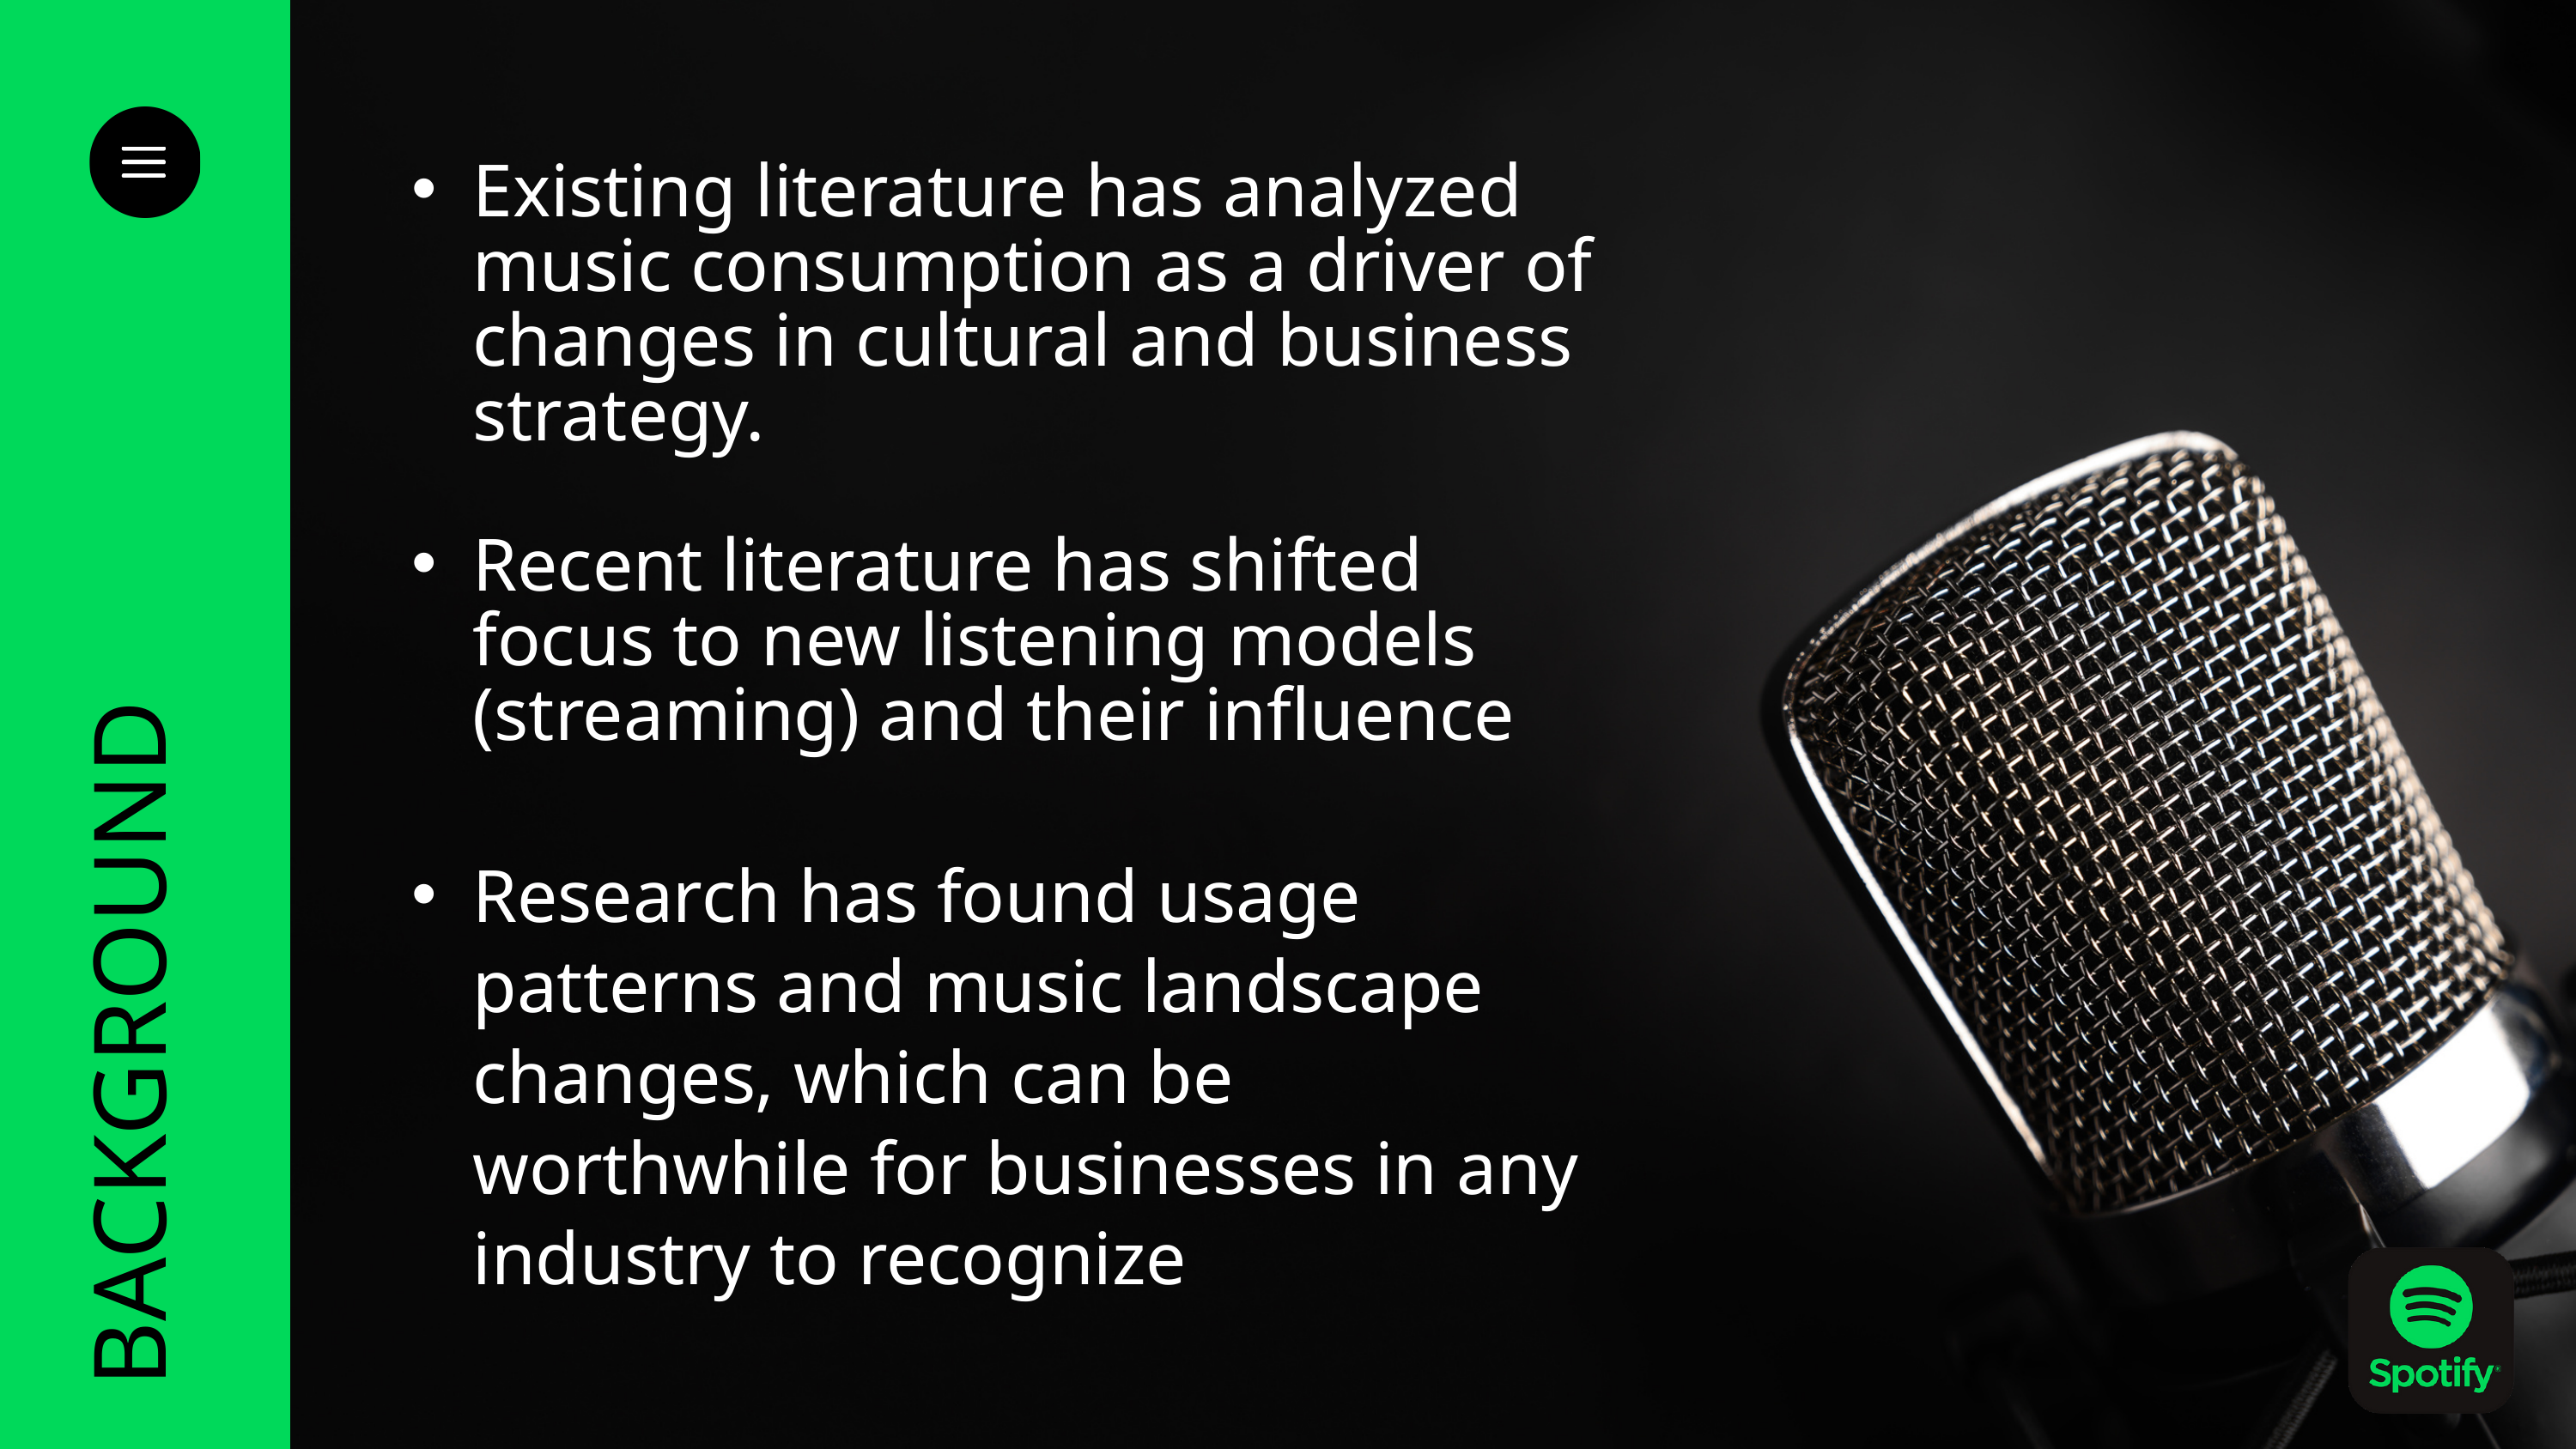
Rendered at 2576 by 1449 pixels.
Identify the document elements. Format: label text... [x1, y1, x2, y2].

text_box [0, 579, 870, 870]
text_box [290, 0, 2576, 1449]
text_box Existing literature has analyzed music consumption as a driver of changes in cultural and business strategy. Recent literature has shifted focus to new listening models (streaming) and their influence Research has found usage patterns and music landscape changes, which can be worthwhile for businesses in any industry to recognize [350, 155, 1612, 1300]
text_box BACKGROUND [61, 106, 186, 579]
text_box BACKGROUND [61, 879, 186, 1387]
text_box [186, 106, 201, 218]
text_box [2317, 1236, 2545, 1424]
